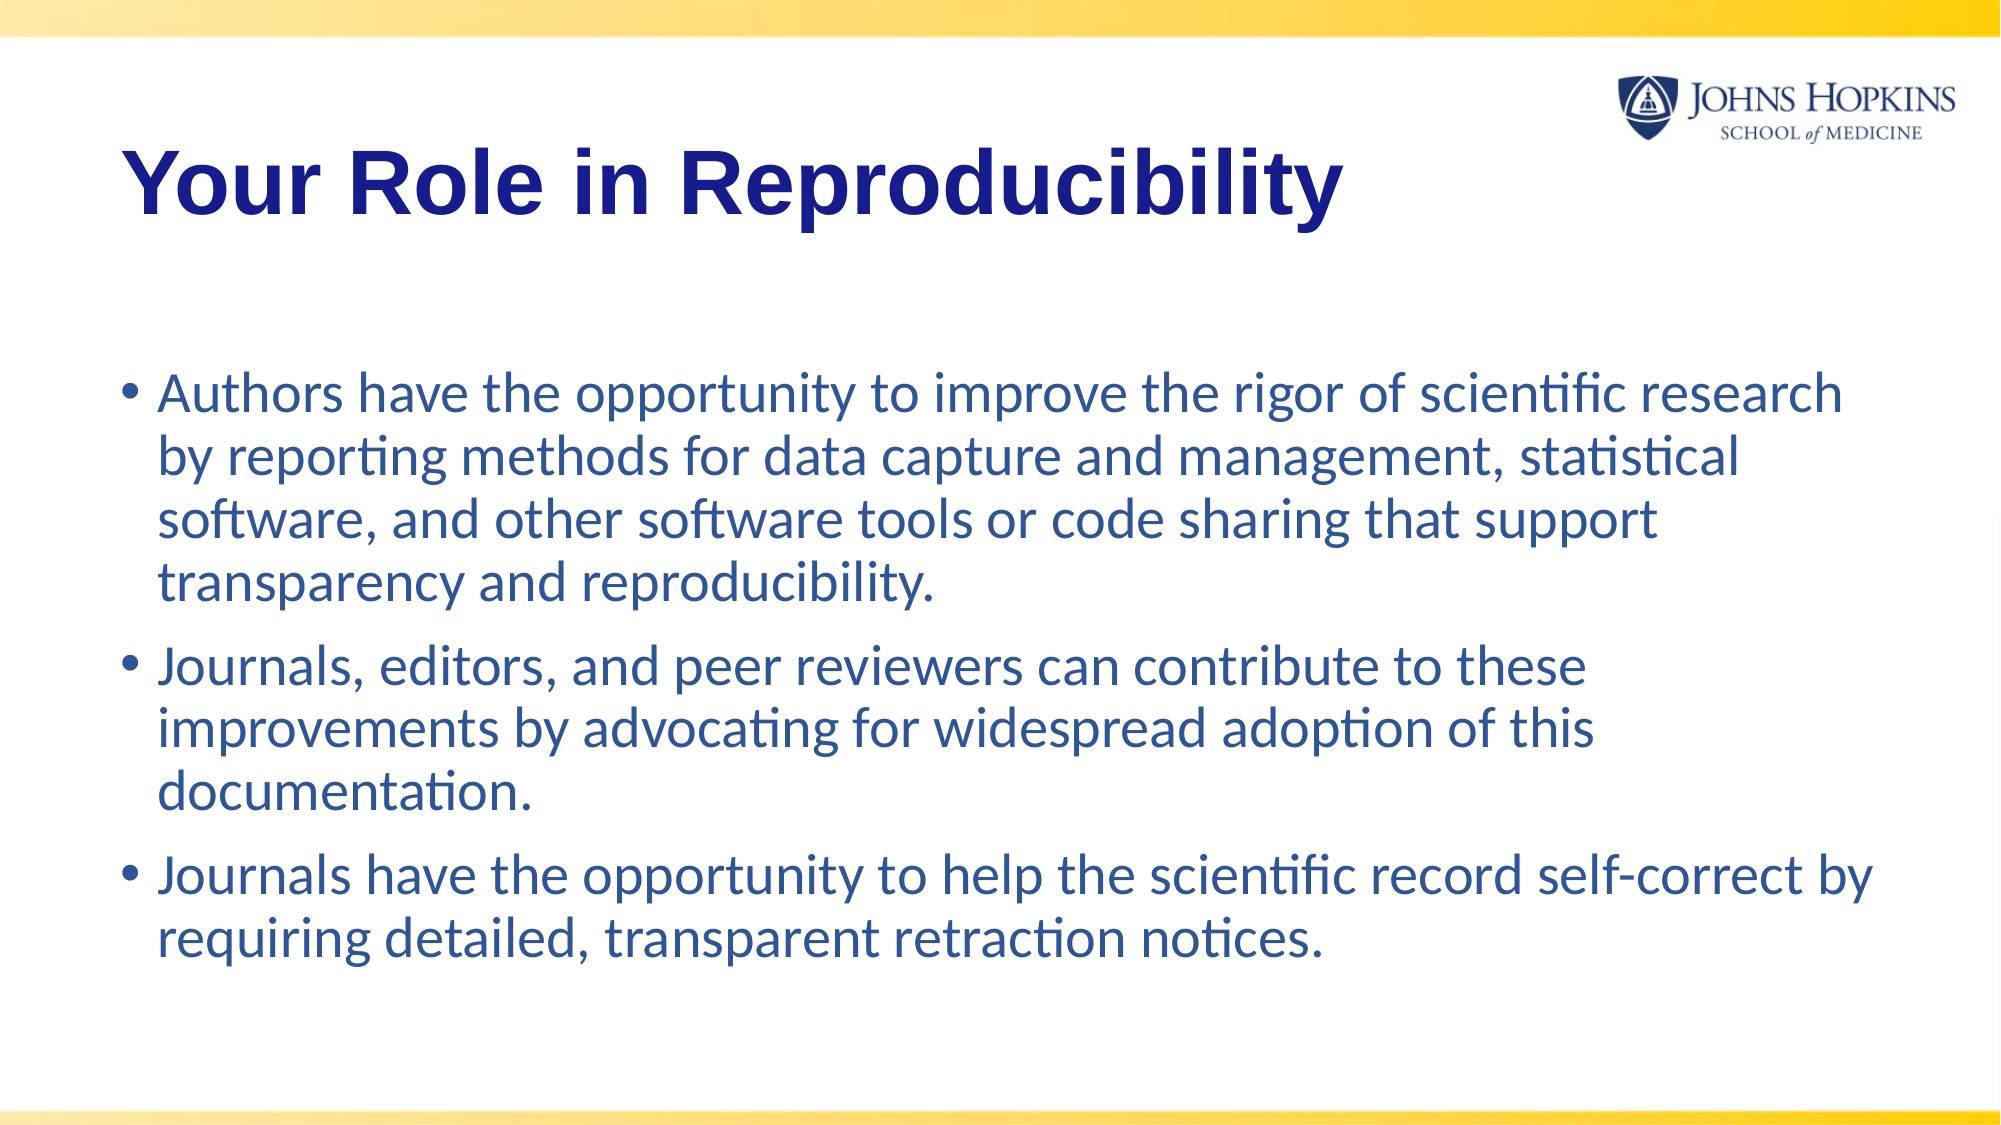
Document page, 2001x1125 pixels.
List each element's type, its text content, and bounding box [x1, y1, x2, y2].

list Authors have the opportunity to improve the rigor of scientific research by reporting methods for data capture and management, statistical software, and other software tools or code sharing that support transparency and reproducibility. Journals, editors, and peer reviewers can contribute to these improvements by advocating for widespread adoption of this documentation. Journals have the opportunity to help the scientific record self-correct by requiring detailed, transparent retraction notices. [105, 355, 1896, 1038]
picture [0, 0, 2001, 1125]
title Your Role in Reproducibility [105, 76, 1831, 294]
